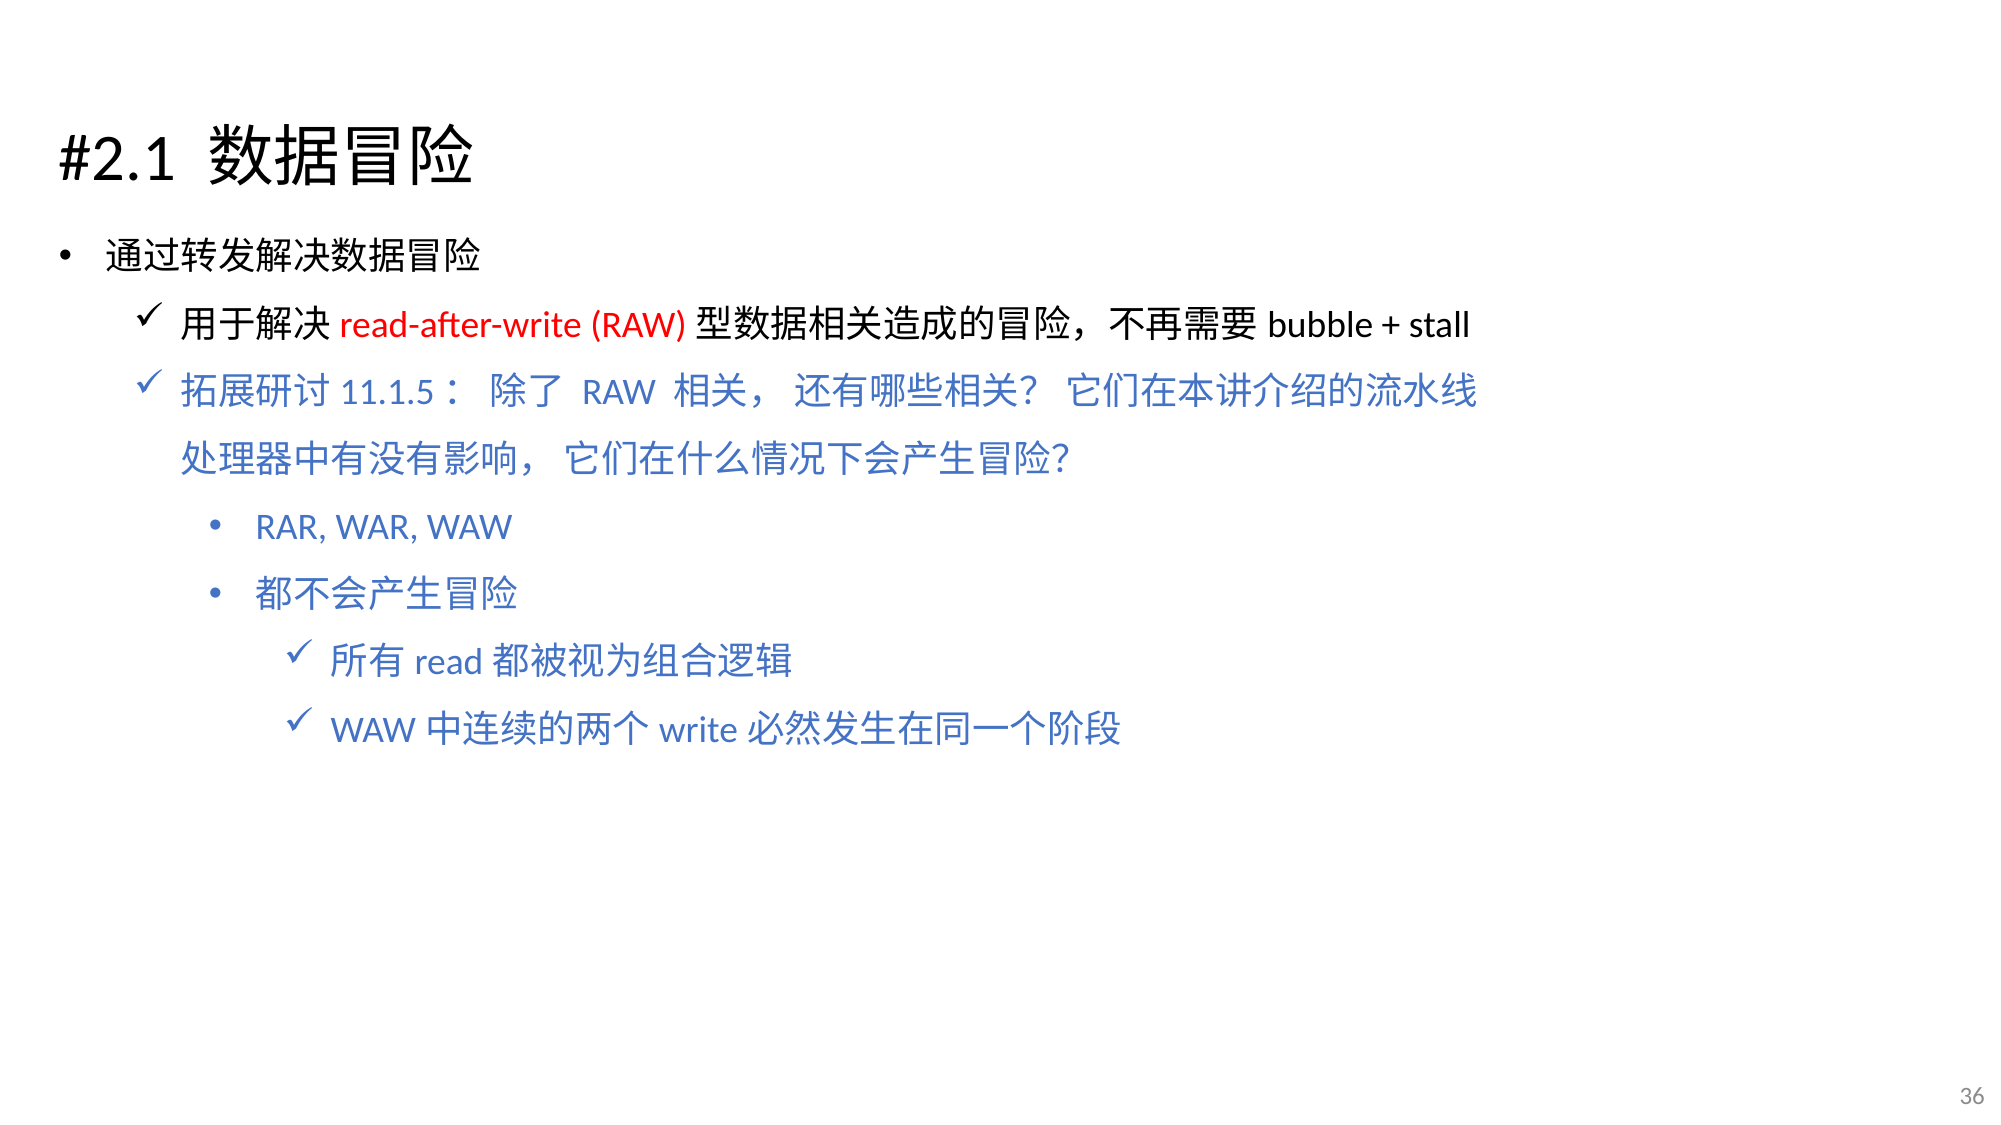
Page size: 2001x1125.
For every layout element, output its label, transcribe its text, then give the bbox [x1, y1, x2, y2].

text_box #2.1 数据冒险 [44, 106, 1442, 201]
text_box 通过转发解决数据冒险 用于解决read-after-write (RAW)型数据相关造成的冒险，不再需要bubble + stall 拓展研讨11.1.5： 除了 RAW 相关， 还有哪些相关？ 它们在本讲介绍的流水线处理器中有没有影响， 它们在什么情况下会产生冒险？ RAR, WAR, WAW 都不会产生冒险 所有read都被视为组合逻辑 WAW中连续的两个write必然发生在同一个阶段 [44, 202, 1515, 757]
slide_number 36 [1550, 1065, 2000, 1125]
